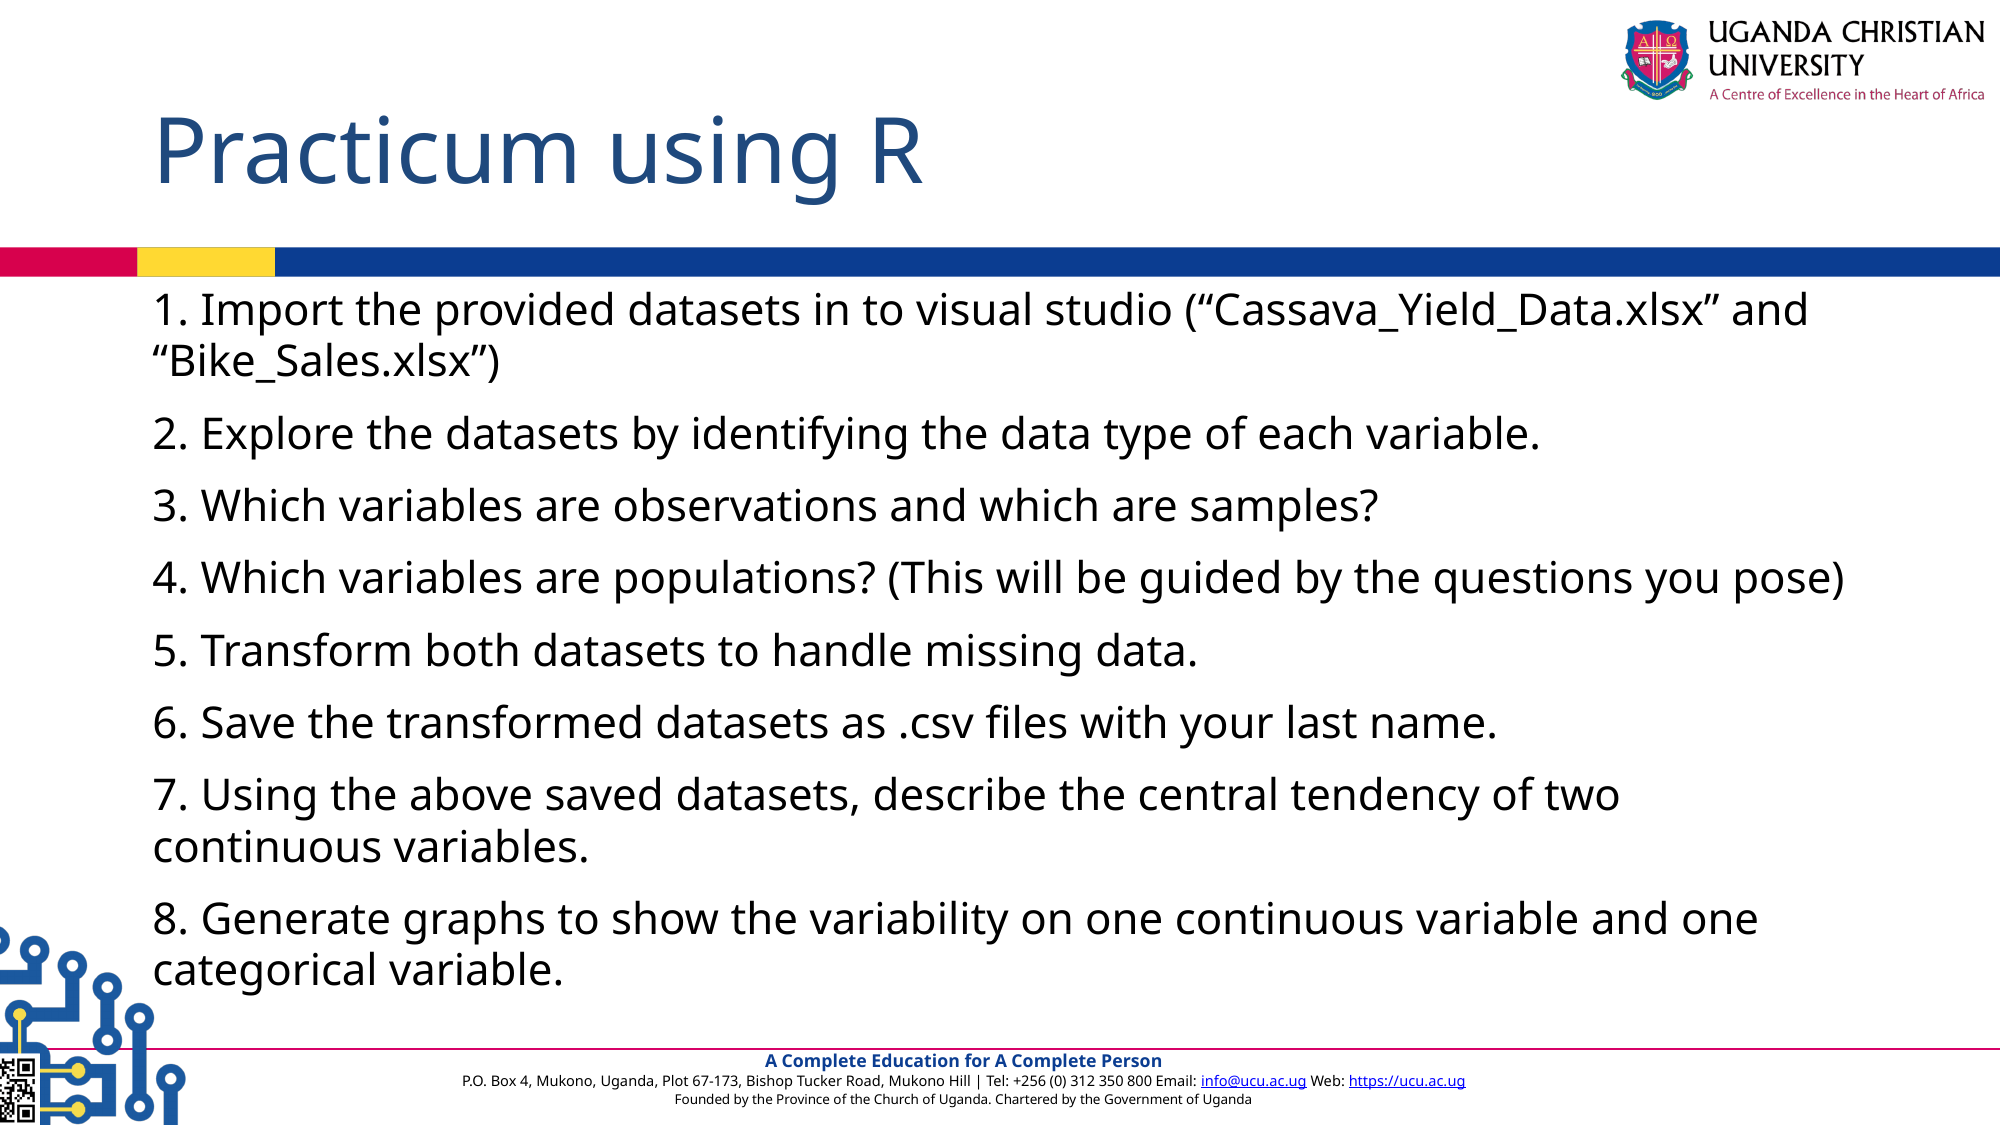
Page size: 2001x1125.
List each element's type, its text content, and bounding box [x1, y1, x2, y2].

picture [0, 887, 191, 1125]
title Practicum using R [137, 59, 1863, 248]
list 1. Import the provided datasets in to visual studio (“Cassava_Yield_Data.xlsx” and “Bike_Sales.xlsx”) 2. Explore the datasets by identifying the data type of each variable. 3. Which variables are observations and which are samples? 4. Which variables are populations? (This will be guided by the questions you pose) 5. Transform both datasets to handle missing data. 6. Save the transformed datasets as .csv files with your last name. 7. Using the above saved datasets, describe the central tendency of two continuous variables. 8. Generate graphs to show the variability on one continuous variable and one categorical variable. [137, 276, 1863, 1014]
picture [1603, 0, 2000, 121]
